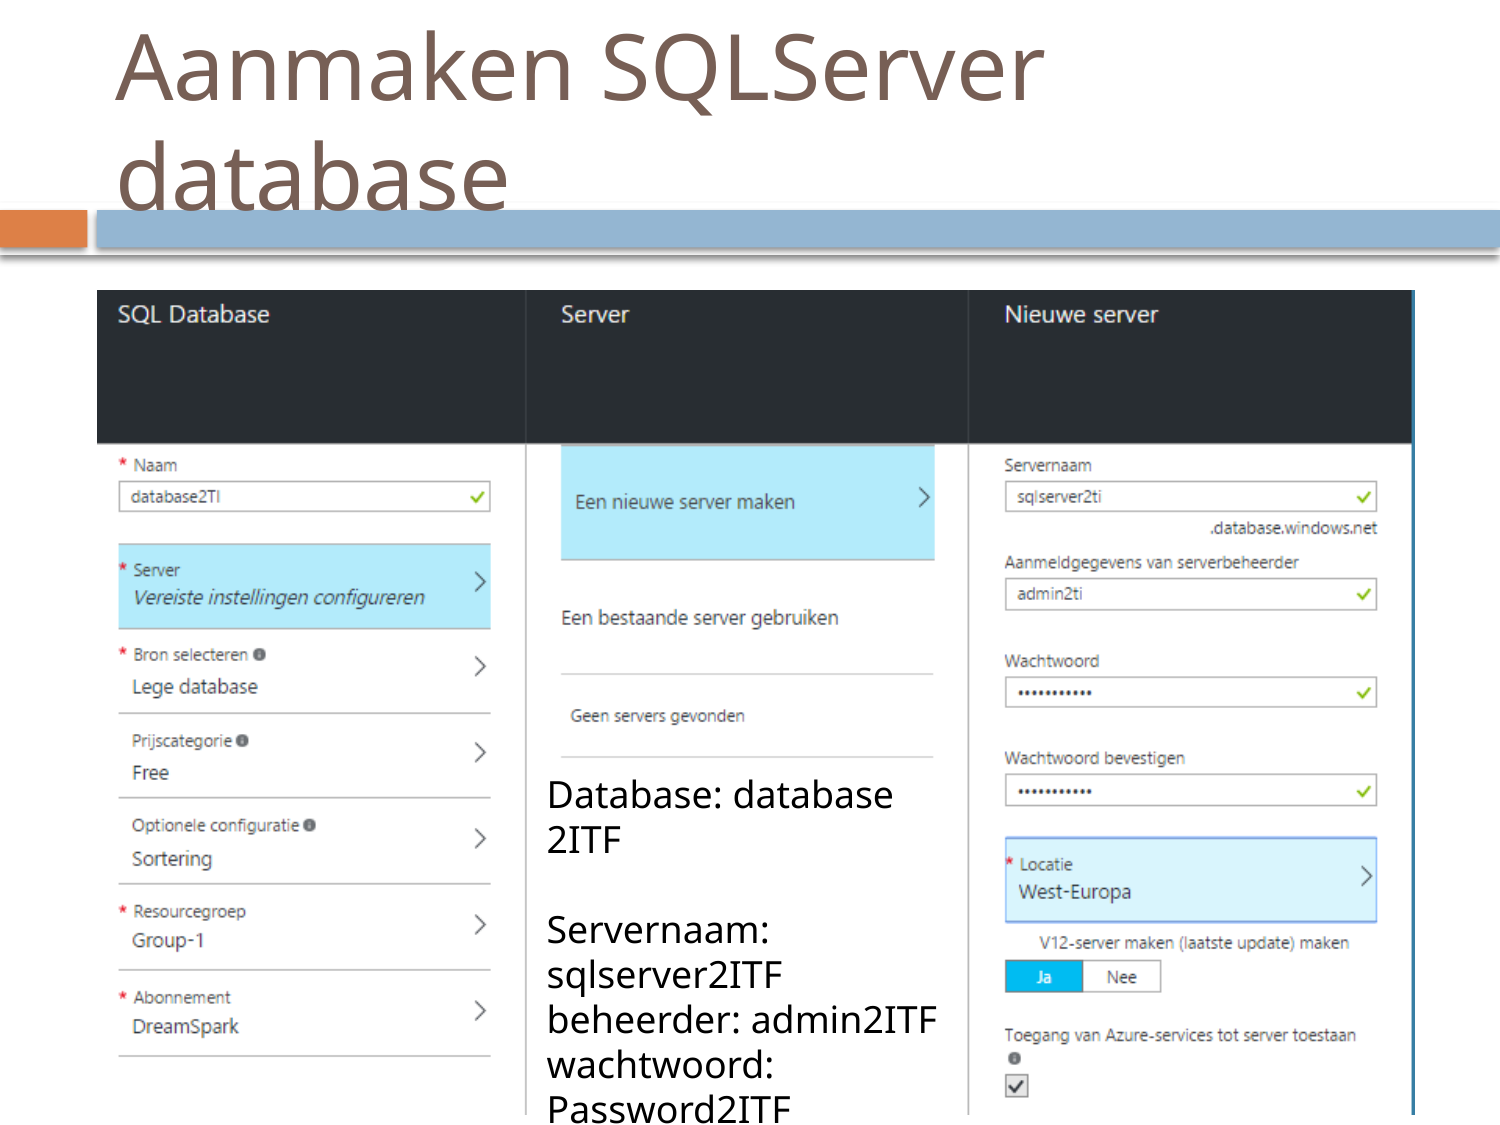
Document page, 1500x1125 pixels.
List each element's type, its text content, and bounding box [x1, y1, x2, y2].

picture [97, 290, 1416, 1115]
title Aanmaken SQLServer database [100, 37, 1438, 200]
